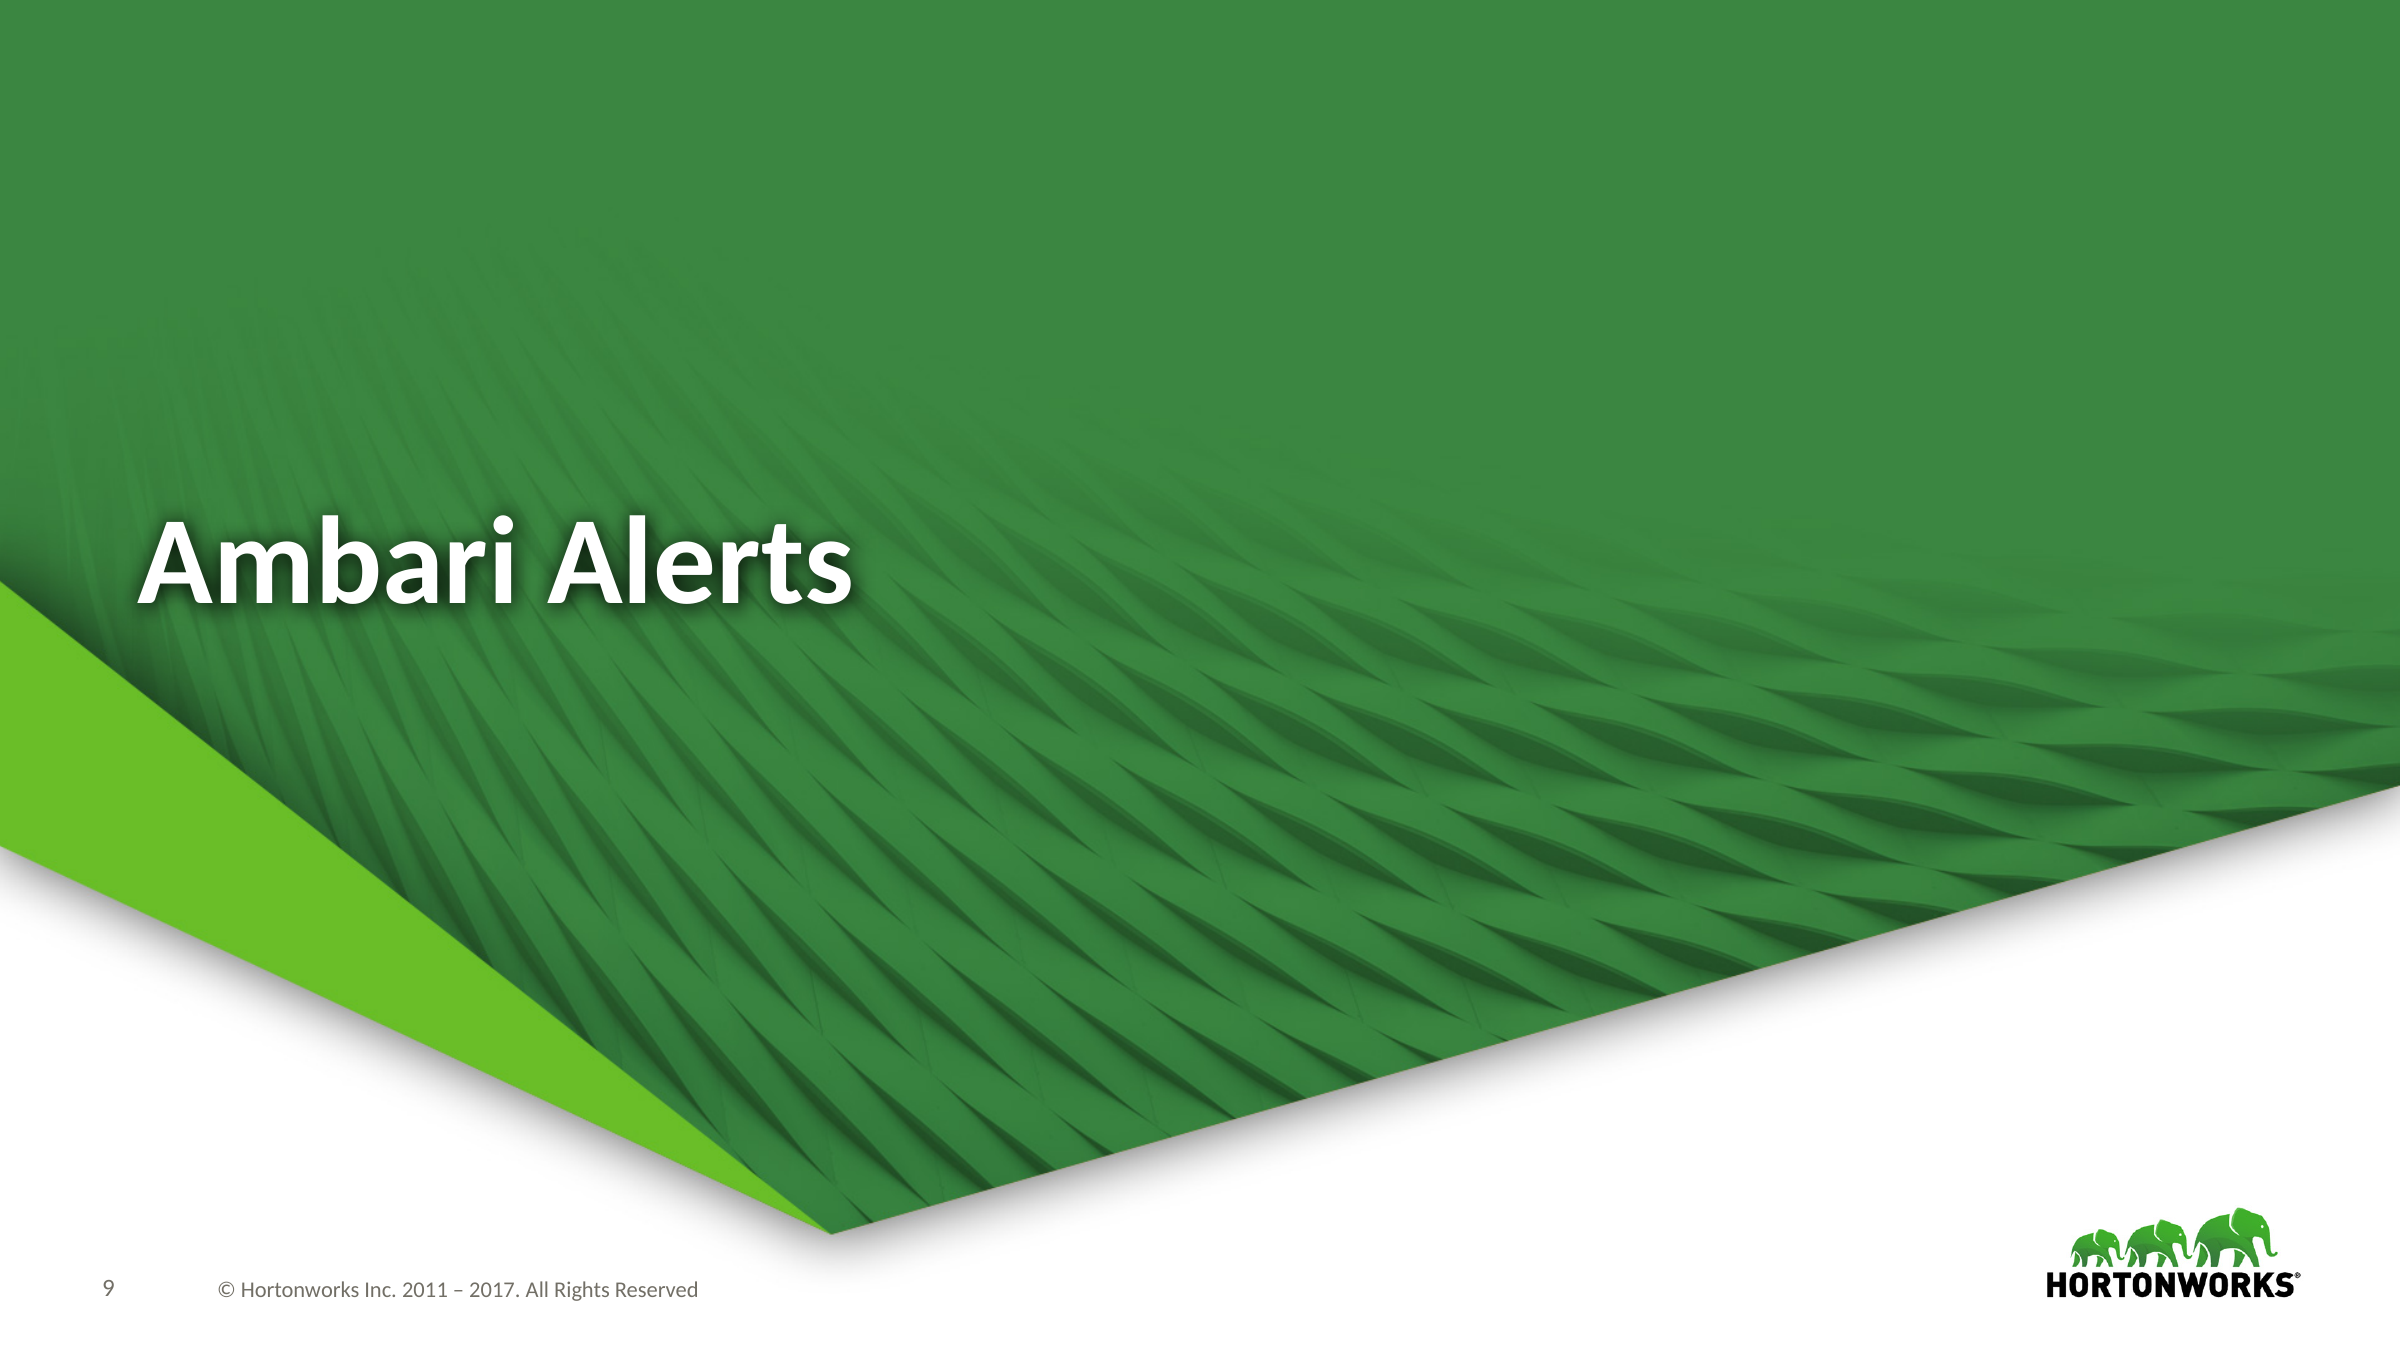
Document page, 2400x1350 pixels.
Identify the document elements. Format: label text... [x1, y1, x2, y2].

picture [0, 0, 2400, 1350]
title Ambari Alerts [138, 500, 2303, 629]
